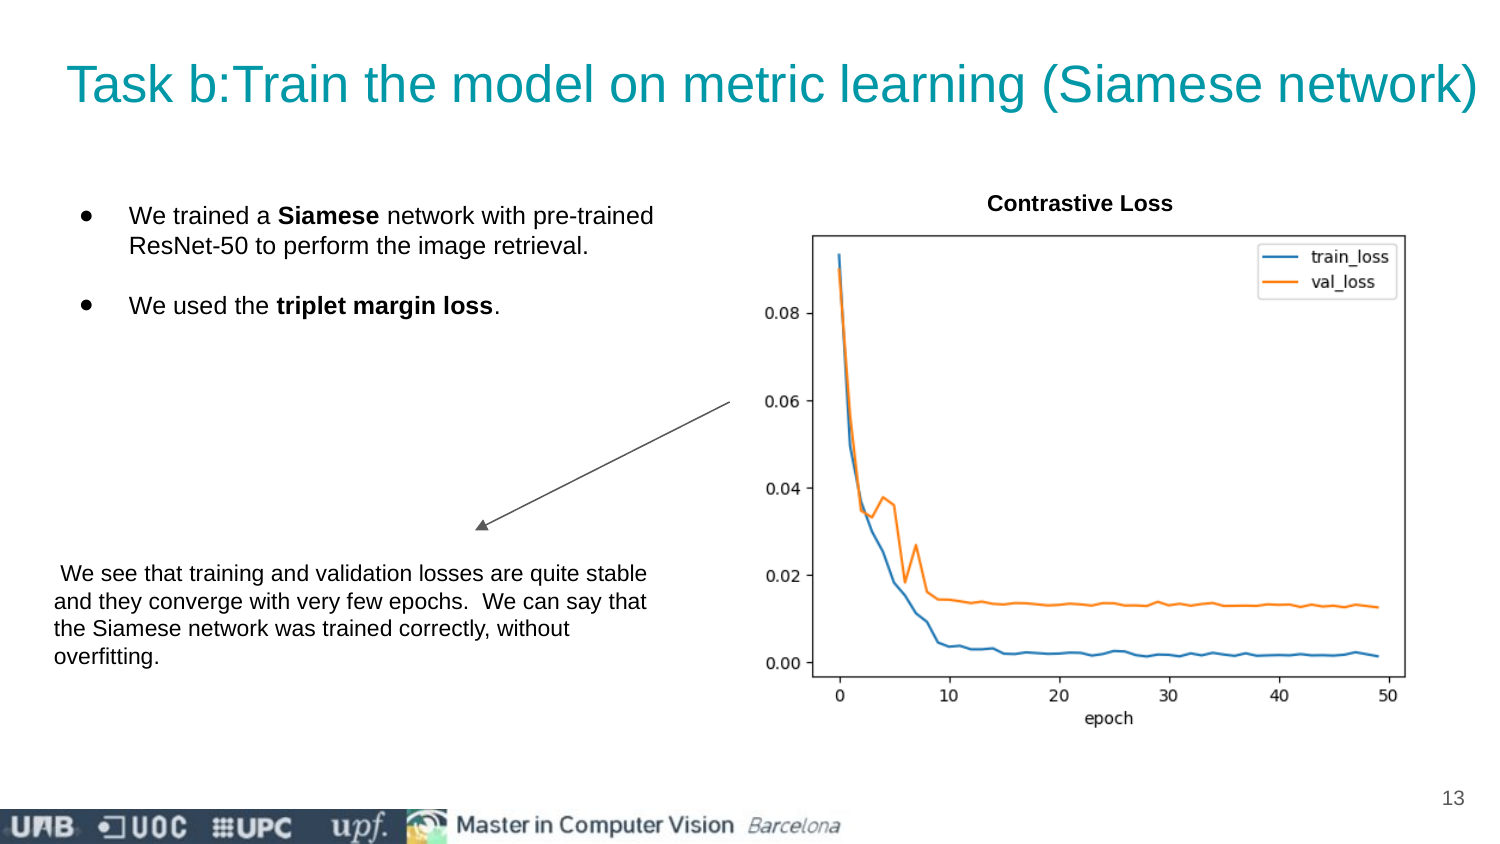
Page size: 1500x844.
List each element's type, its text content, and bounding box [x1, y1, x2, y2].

slide_number ‹#› [1389, 764, 1480, 830]
title Task b:Train the model on metric learning (Siamese network) [51, 35, 1500, 130]
picture [0, 809, 1363, 844]
picture [737, 206, 1476, 735]
text_box We trained a Siamese network with pre-trained ResNet-50 to perform the image retrieval. We used the triplet margin loss. We see that training and validation losses are quite stable and they converge with very few epochs. We can say that the Siamese network was trained correctly, without overfitting. [38, 184, 683, 684]
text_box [474, 401, 730, 531]
text_box Contrastive Loss [972, 174, 1500, 230]
